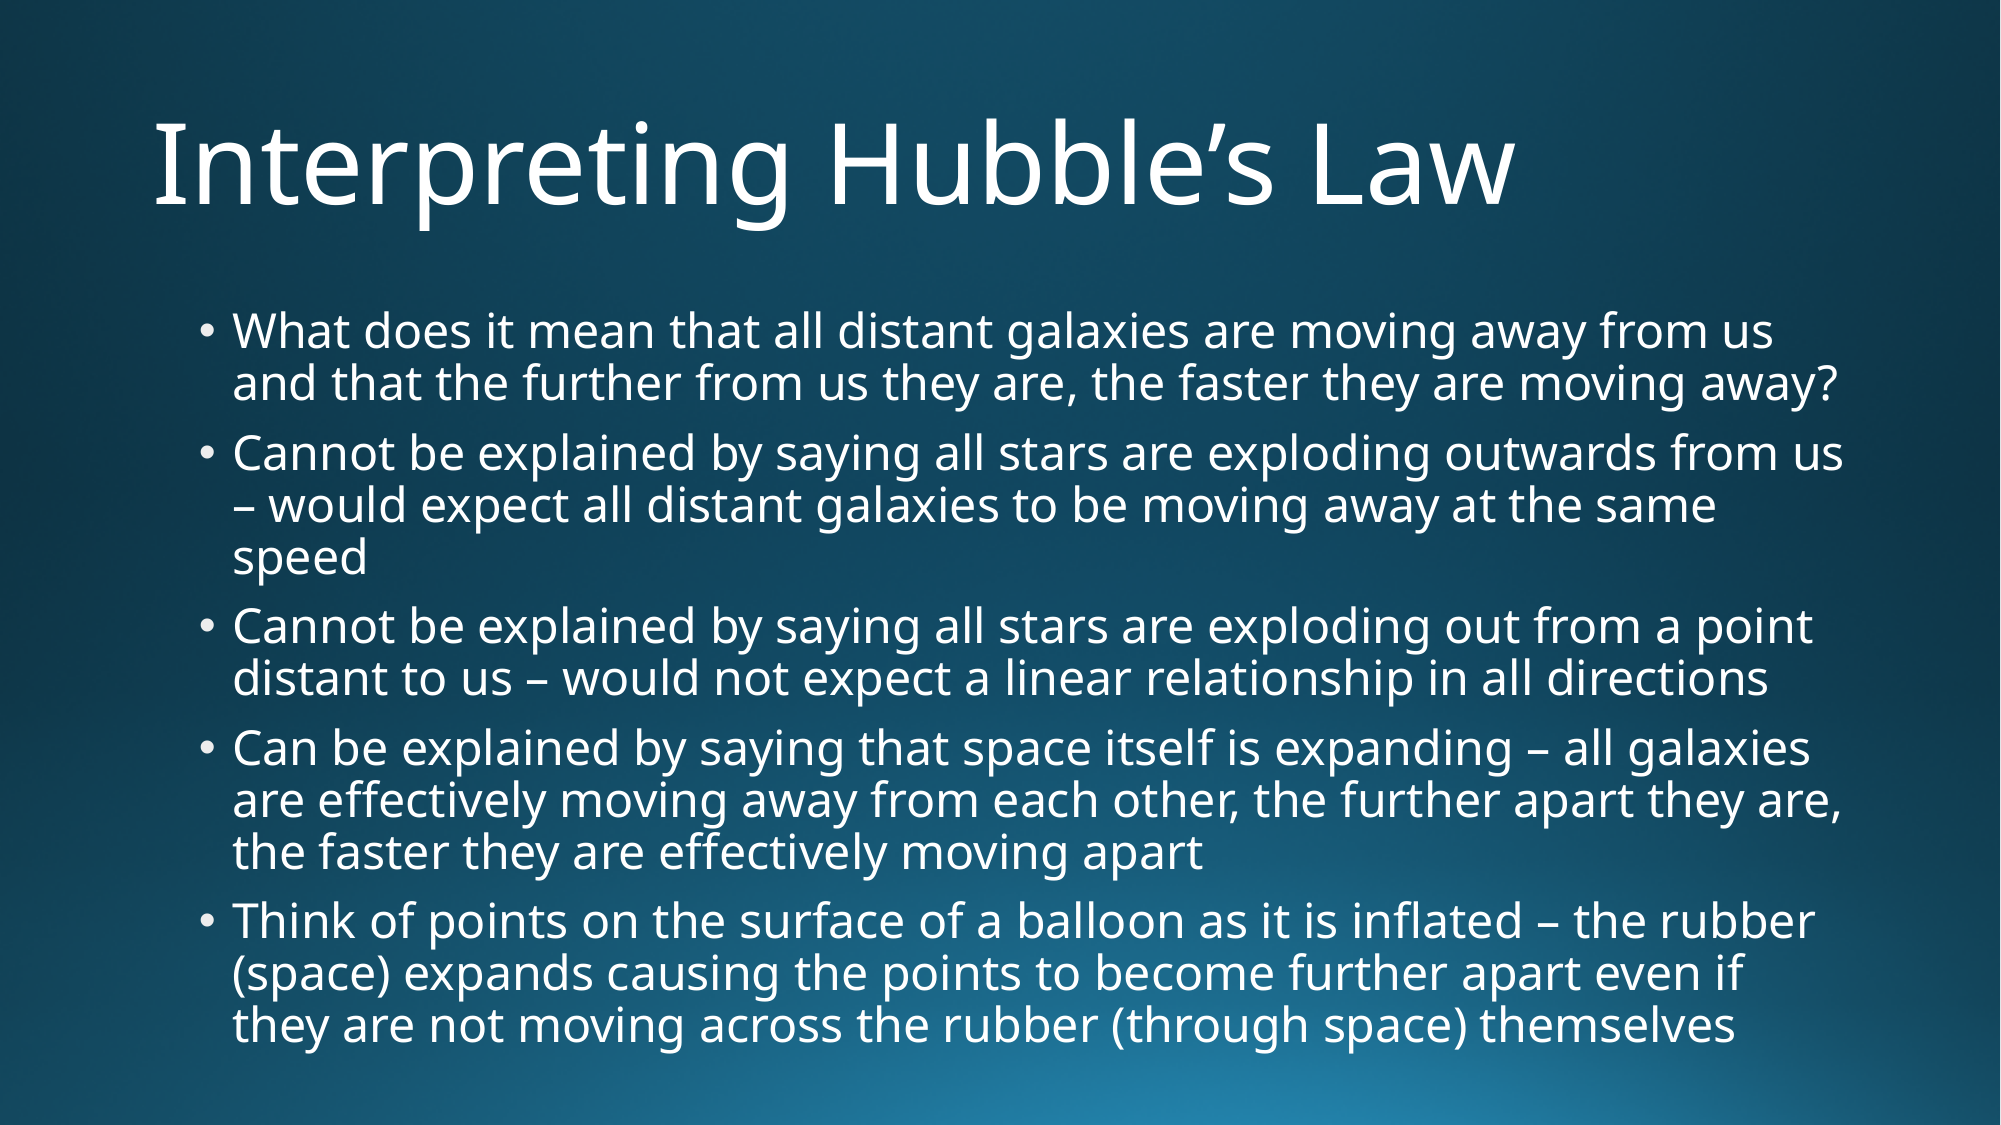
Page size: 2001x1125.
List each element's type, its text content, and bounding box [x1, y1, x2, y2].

picture [0, 0, 2001, 1125]
list What does it mean that all distant galaxies are moving away from us and that the further from us they are, the faster they are moving away? Cannot be explained by saying all stars are exploding outwards from us – would expect all distant galaxies to be moving away at the same speed Cannot be explained by saying all stars are exploding out from a point distant to us – would not expect a linear relationship in all directions Can be explained by saying that space itself is expanding – all galaxies are effectively moving away from each other, the further apart they are, the faster they are effectively moving apart Think of points on the surface of a balloon as it is inflated – the rubber (space) expands causing the points to become further apart even if they are not moving across the rubber (through space) themselves [183, 299, 1863, 1077]
title Interpreting Hubble’s Law [137, 59, 1863, 278]
